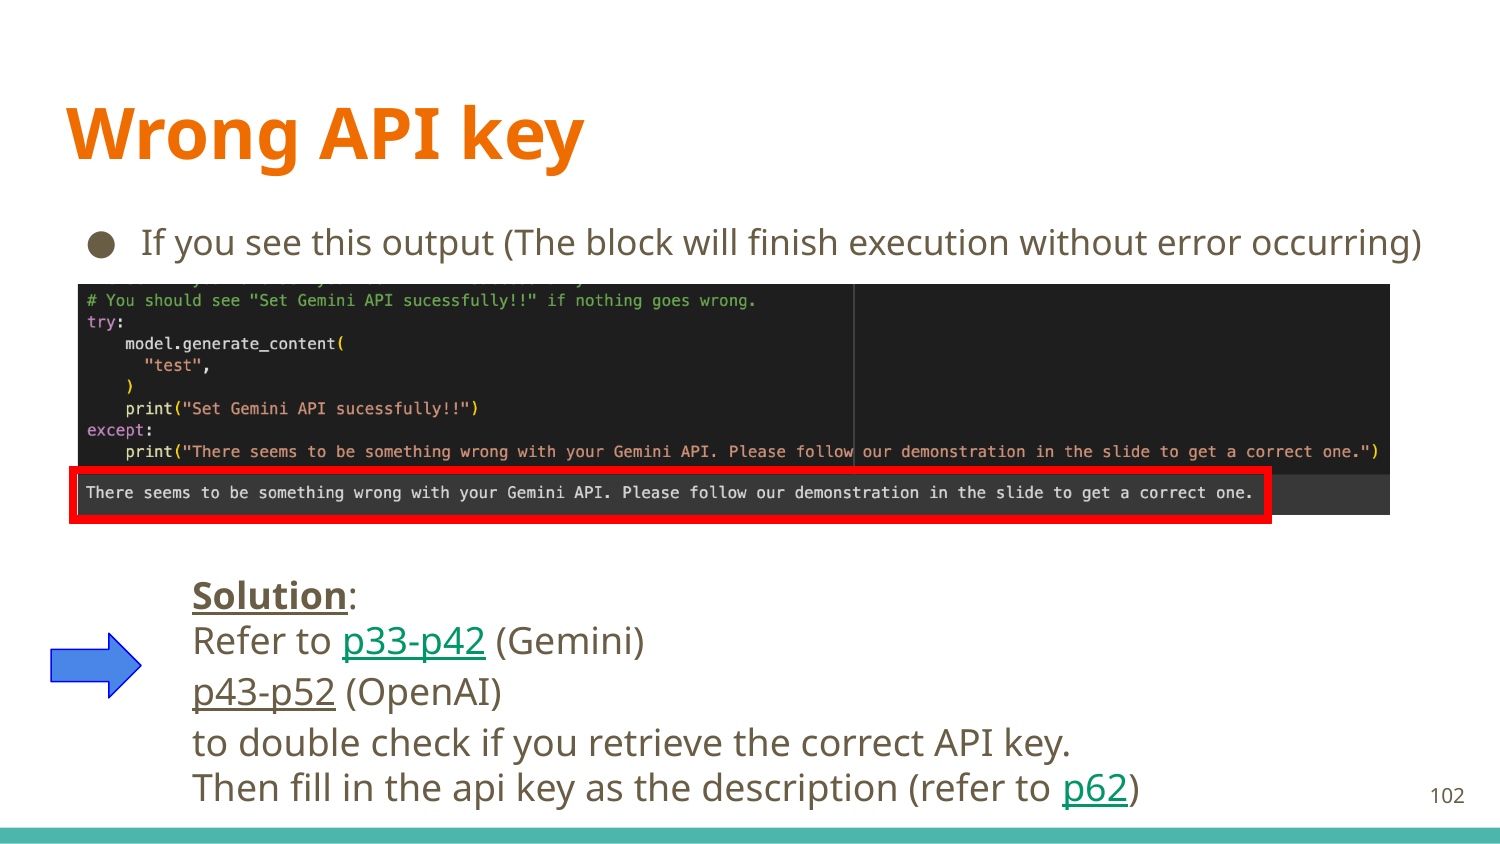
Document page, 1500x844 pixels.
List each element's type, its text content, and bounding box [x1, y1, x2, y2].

title Wrong API key [51, 72, 1449, 189]
text_box If you see this output (The block will finish execution without error occurring) [51, 204, 1494, 270]
text_box Solution: Refer to p33-p42 (Gemini) p43-p52 (OpenAI) to double check if you retrieve the correct API key. Then fill in the api key as the description (refer to p62) [176, 556, 1188, 809]
slide_number ‹#› [1389, 764, 1480, 830]
text_box [51, 633, 142, 698]
text_box [69, 466, 80, 523]
picture [77, 283, 1391, 516]
